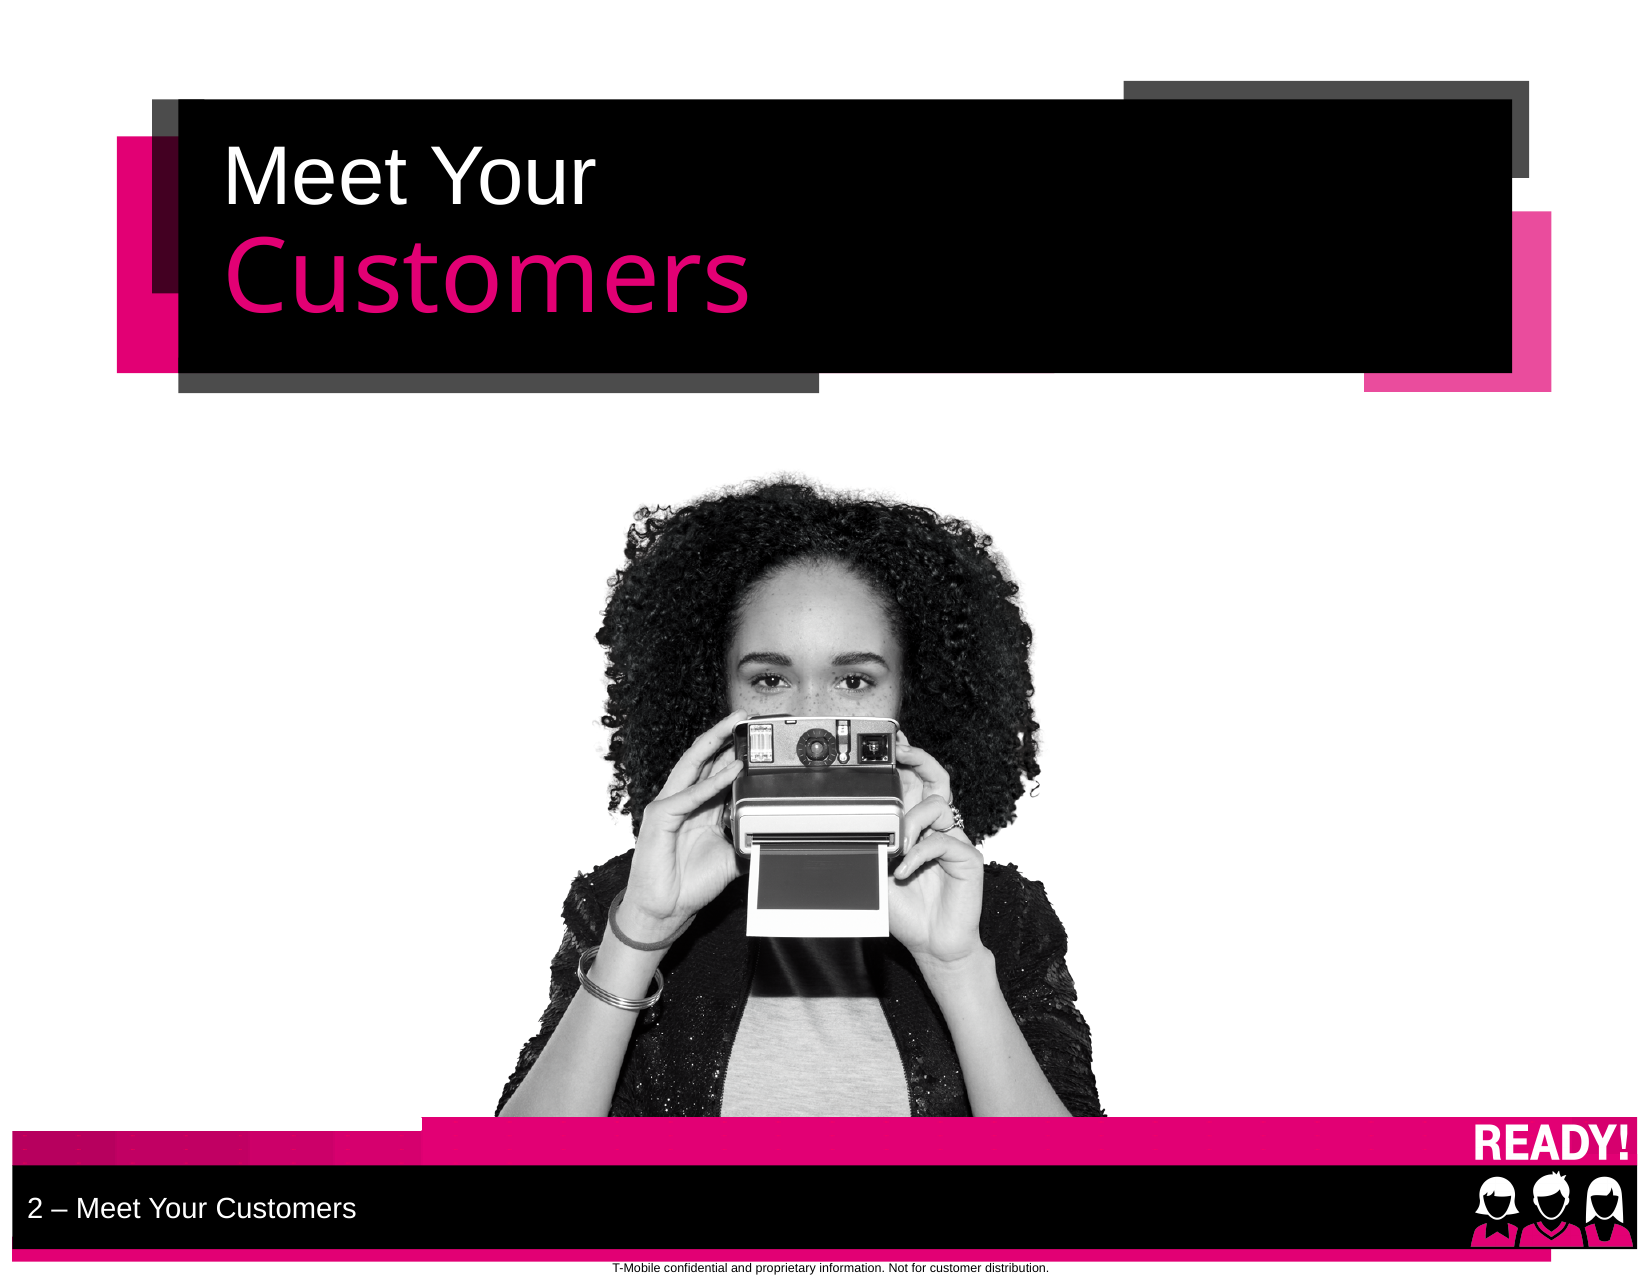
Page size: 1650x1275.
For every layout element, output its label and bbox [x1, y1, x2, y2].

text_box [116, 80, 1552, 413]
picture [479, 467, 1112, 1104]
text_box [12, 1104, 1646, 1275]
